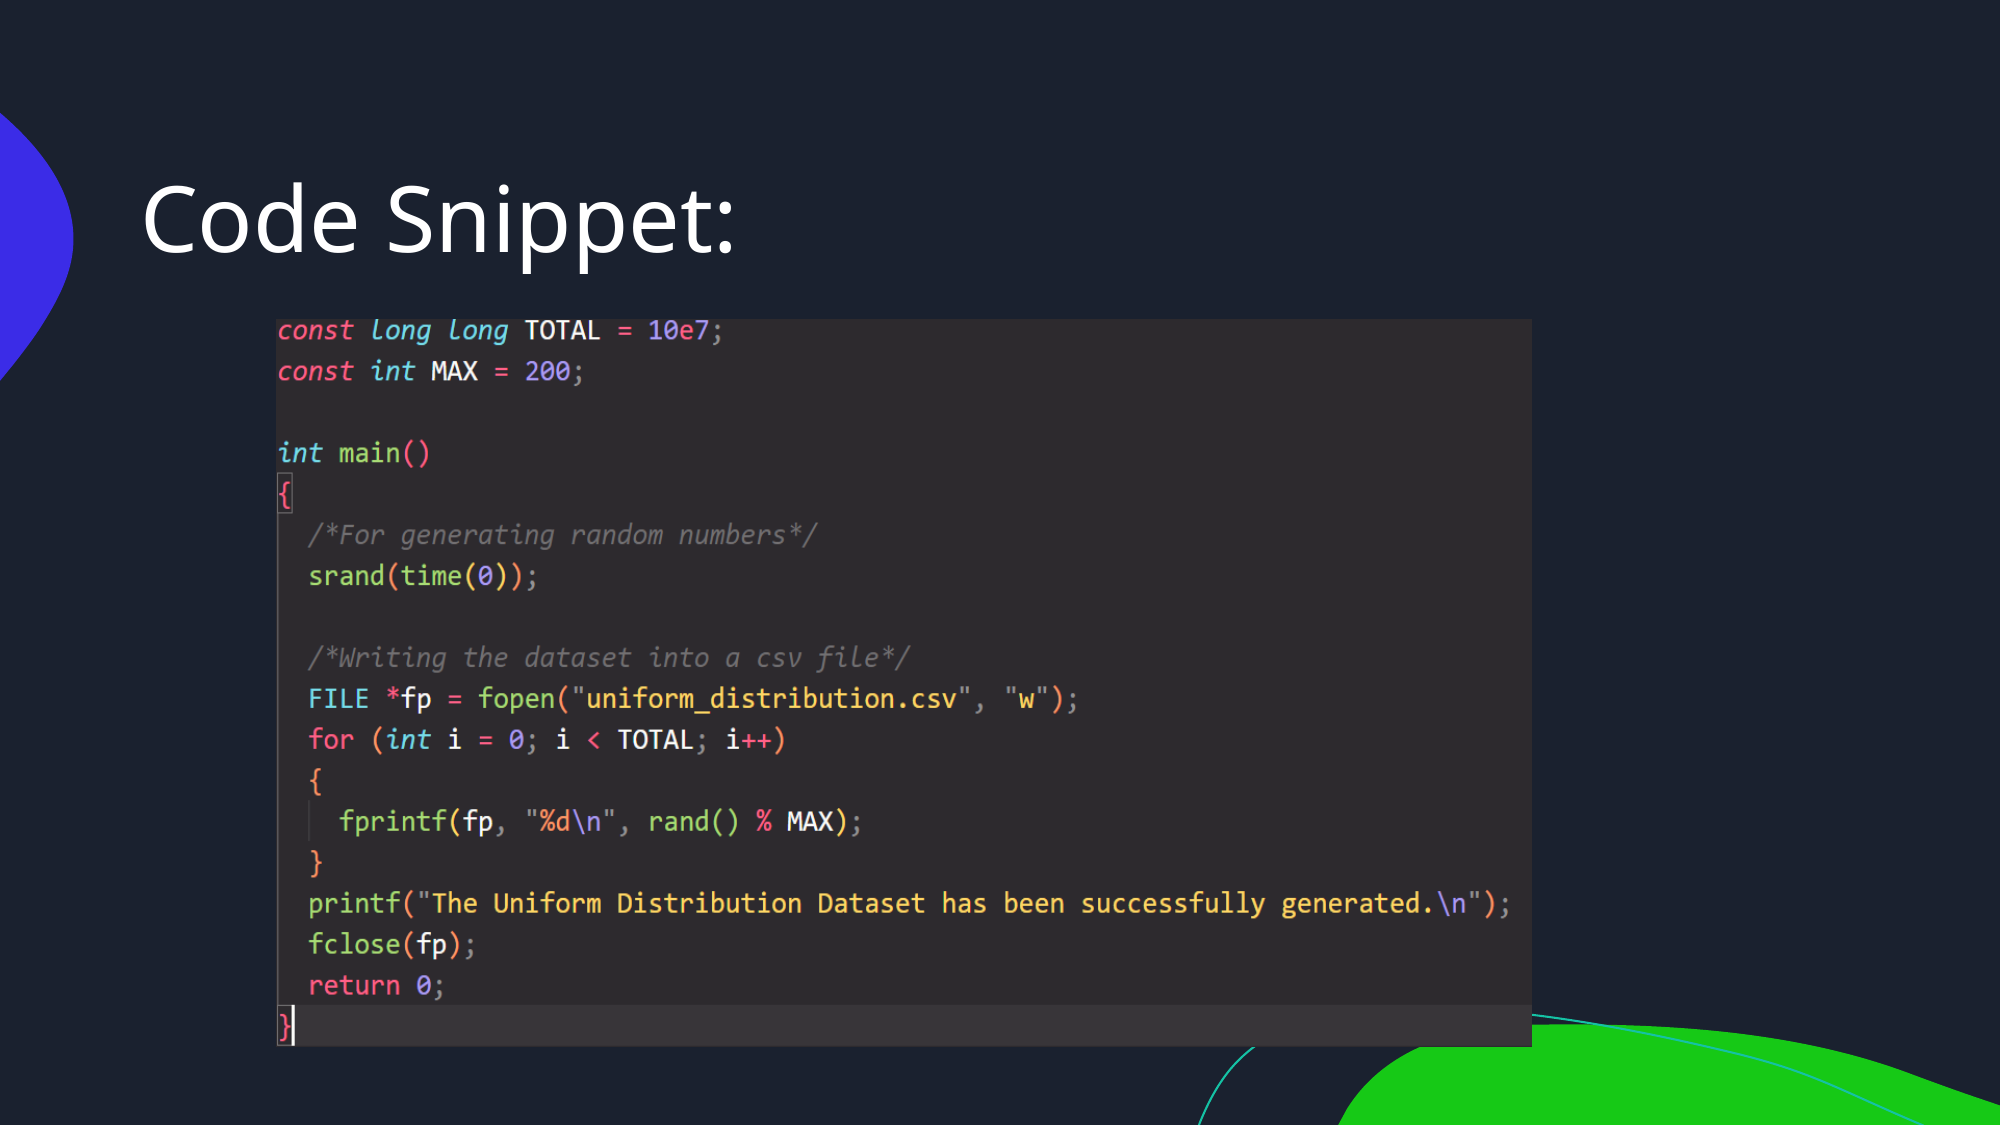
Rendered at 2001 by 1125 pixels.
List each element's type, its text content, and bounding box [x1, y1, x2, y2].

picture [276, 319, 1532, 1047]
title Code Snippet: [125, 125, 1875, 321]
